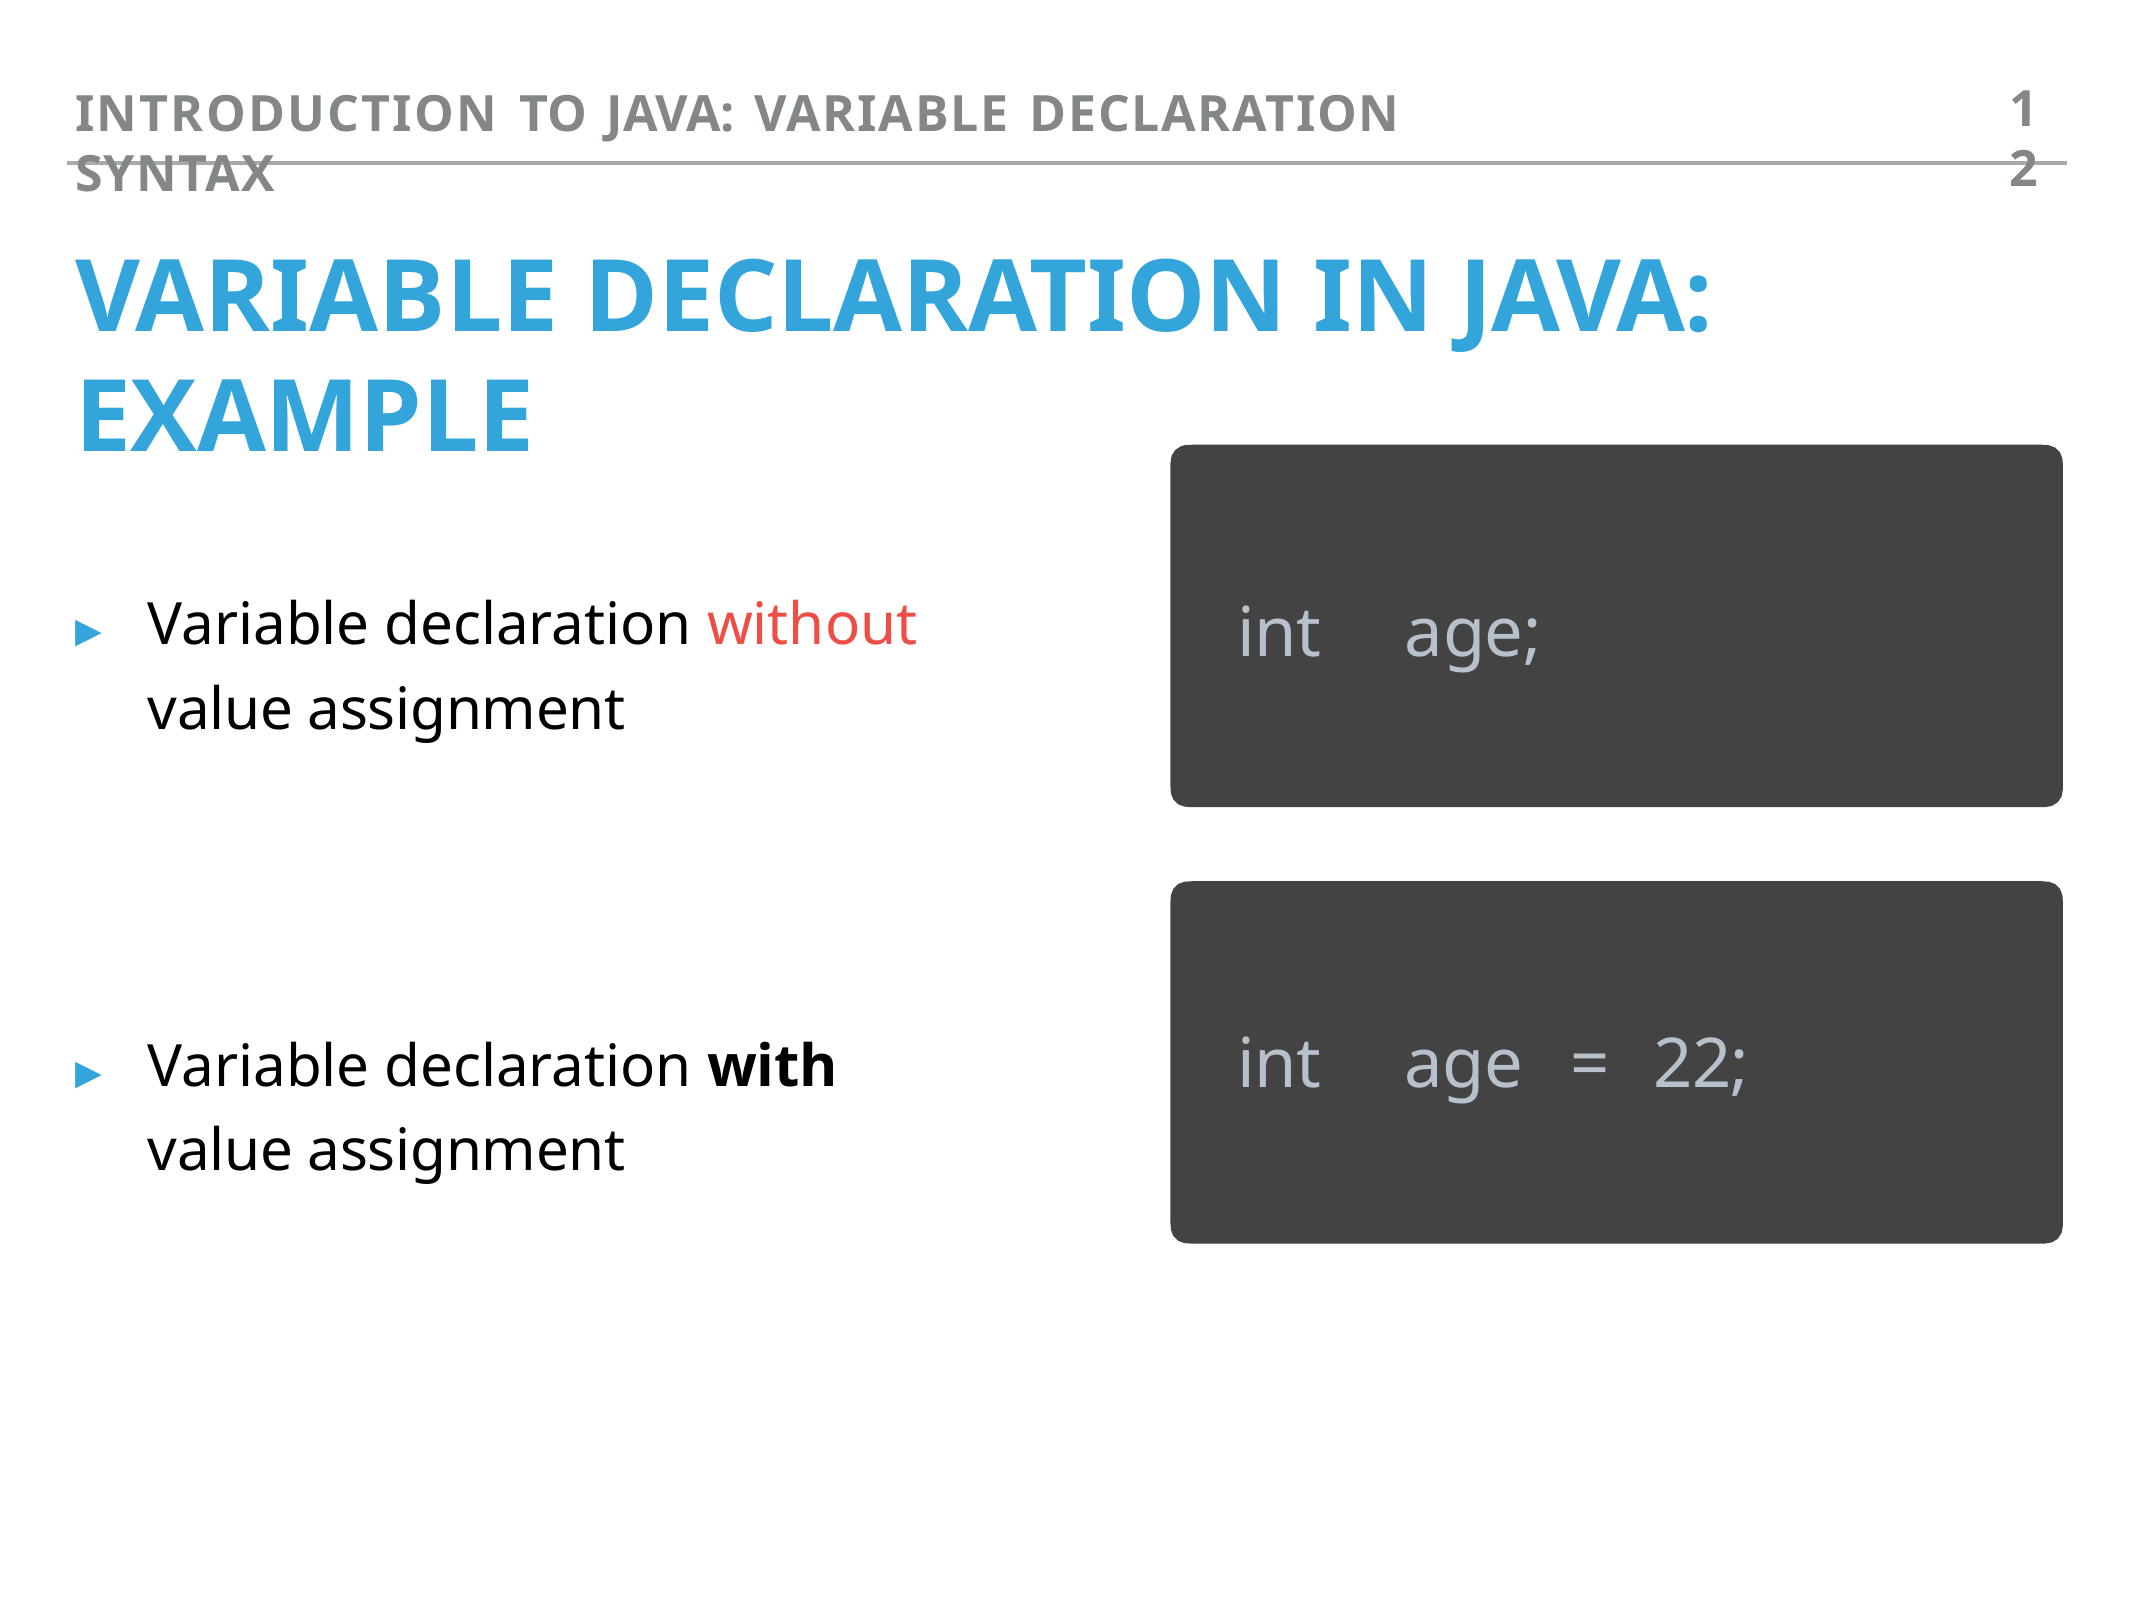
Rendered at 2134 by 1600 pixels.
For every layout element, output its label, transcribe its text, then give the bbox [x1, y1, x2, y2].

text_box ▸ Variable declaration with value assignment [72, 979, 985, 1183]
text_box int age; [1235, 585, 1571, 670]
text_box int age = 22; [1235, 1016, 1778, 1102]
title VARIABLE DECLARATION IN JAVA: EXAMPLE [72, 229, 2002, 499]
text_box [1170, 444, 2063, 808]
text_box [1170, 881, 2063, 1244]
text_box ▸ Variable declaration without value assignment [72, 538, 1061, 741]
text_box INTRODUCTION TO JAVA: VARIABLE DECLARATION SYNTAX [72, 79, 1448, 202]
text_box 12 [2007, 74, 2060, 197]
